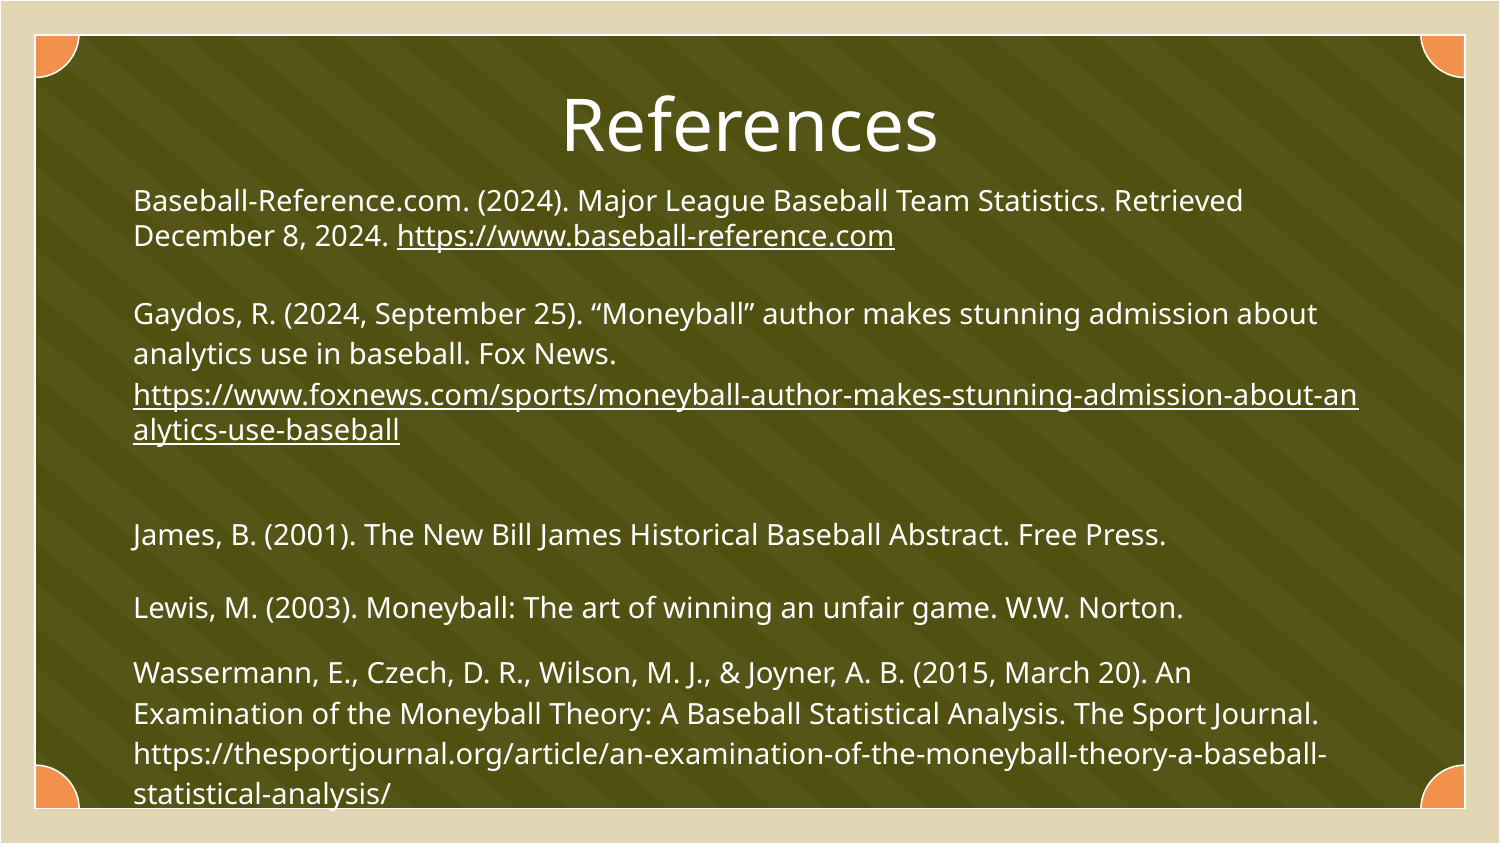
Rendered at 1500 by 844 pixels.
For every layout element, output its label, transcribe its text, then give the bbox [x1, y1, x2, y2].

list Baseball-Reference.com. (2024). Major League Baseball Team Statistics. Retrieved December 8, 2024. https://www.baseball-reference.com Gaydos, R. (2024, September 25). “Moneyball” author makes stunning admission about analytics use in baseball. Fox News. https://www.foxnews.com/sports/moneyball-author-makes-stunning-admission-about-analytics-use-baseball James, B. (2001). The New Bill James Historical Baseball Abstract. Free Press. Lewis, M. (2003). Moneyball: The art of winning an unfair game. W.W. Norton. Wassermann, E., Czech, D. R., Wilson, M. J., & Joyner, A. B. (2015, March 20). An Examination of the Moneyball Theory: A Baseball Statistical Analysis. The Sport Journal. https://thesportjournal.org/article/an-examination-of-the-moneyball-theory-a-baseball-statistical-analysis/ [118, 167, 1382, 800]
title References [116, 63, 1383, 167]
